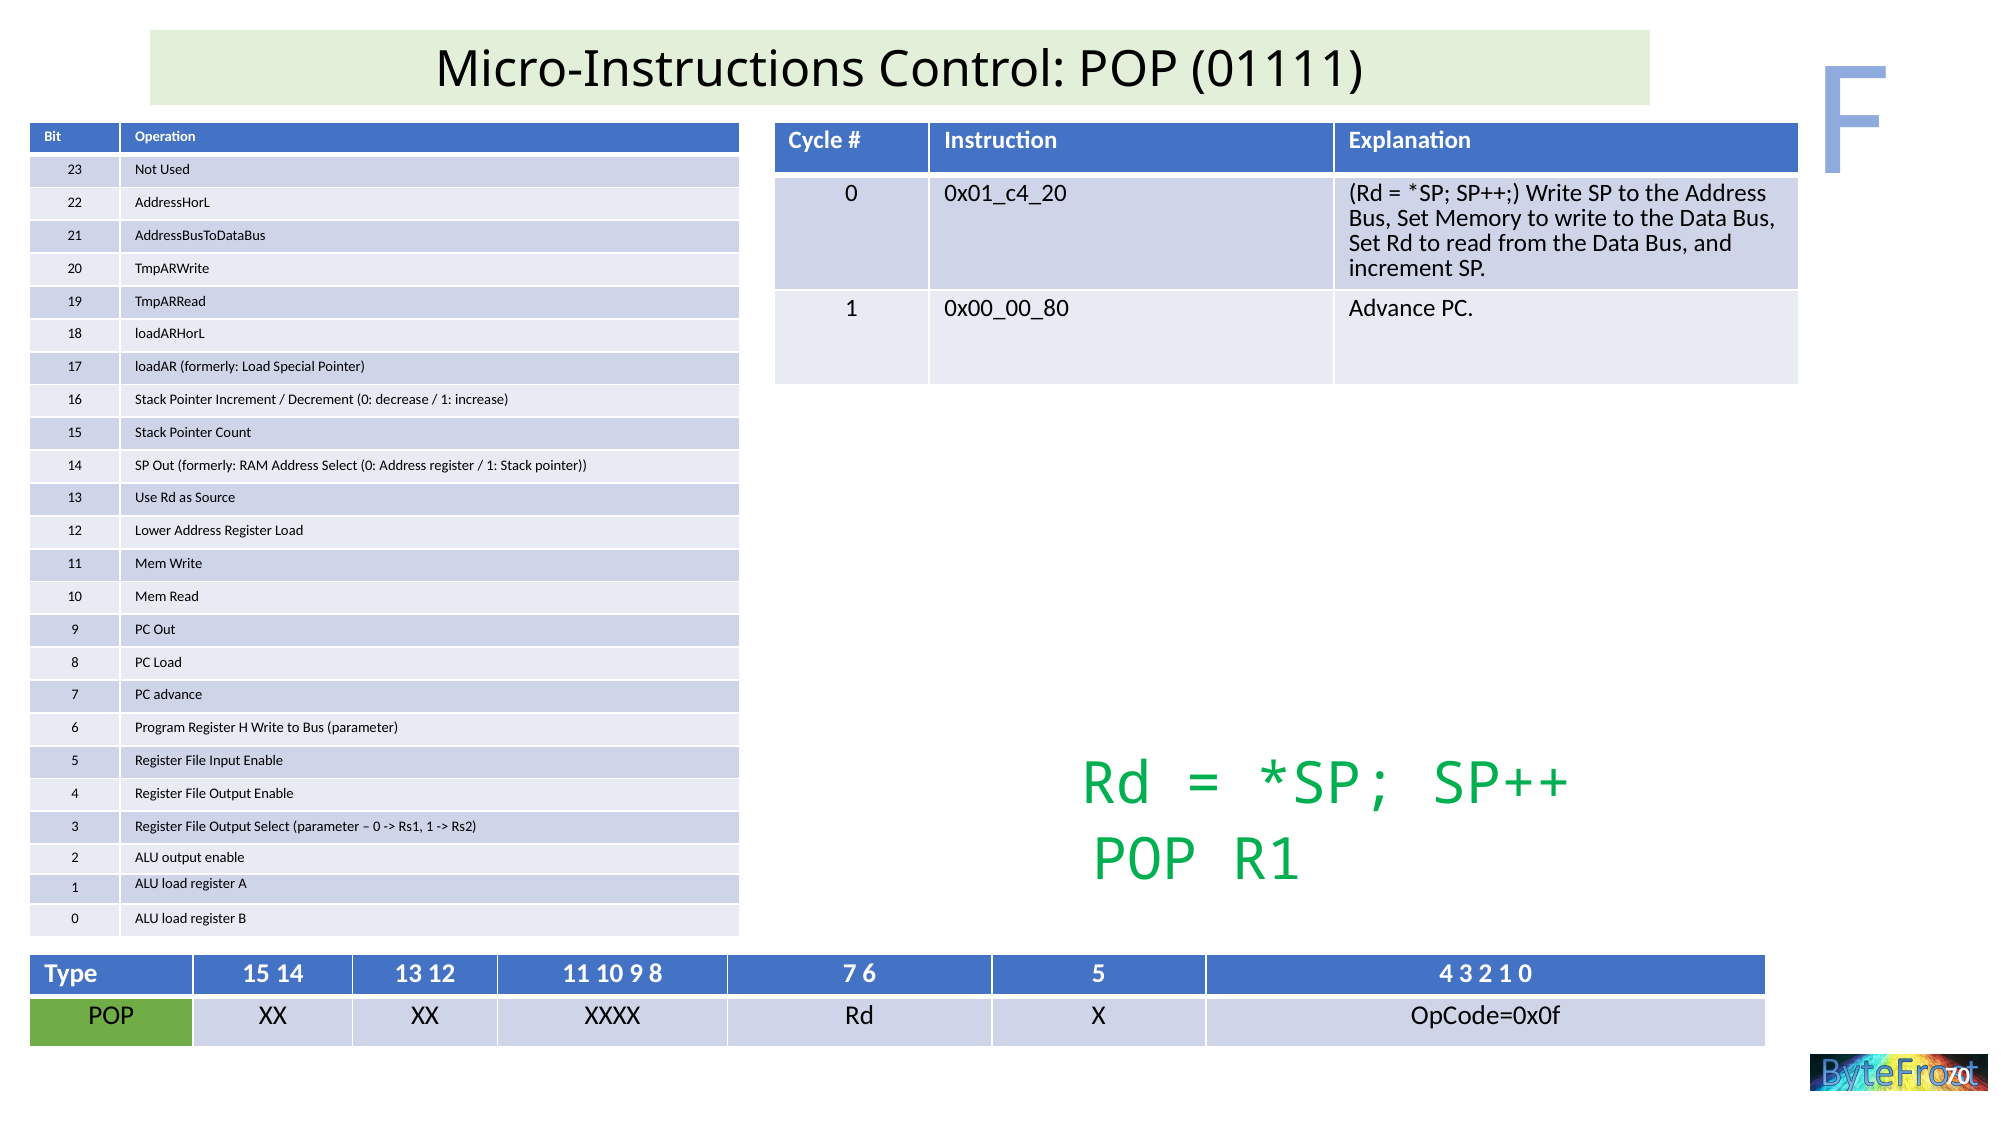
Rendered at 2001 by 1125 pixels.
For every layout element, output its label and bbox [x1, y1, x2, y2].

table_cell [30, 779, 119, 810]
table_cell [121, 681, 739, 712]
table_cell [30, 615, 119, 646]
table_header [1335, 123, 1798, 172]
table_cell [30, 221, 119, 252]
table_cell [30, 905, 119, 936]
table_cell [121, 157, 739, 187]
table_cell [1335, 291, 1798, 384]
table_cell [121, 615, 739, 646]
text_box [1067, 737, 1587, 899]
table_cell [930, 291, 1333, 384]
table_cell [30, 648, 119, 679]
table_cell [121, 353, 739, 384]
table_cell [30, 254, 119, 285]
table_cell [30, 320, 119, 351]
table_cell [121, 254, 739, 285]
table_cell [353, 999, 497, 1046]
table_cell [775, 178, 928, 289]
text_box [1799, 0, 1906, 215]
table_cell [728, 999, 991, 1046]
table_header [1207, 955, 1765, 994]
table_cell [121, 385, 739, 416]
table_header [30, 123, 119, 152]
table_cell [121, 418, 739, 449]
table_cell [1335, 178, 1798, 289]
table_cell [121, 484, 739, 515]
table_cell [30, 188, 119, 219]
table_cell [121, 648, 739, 679]
table_cell [121, 320, 739, 351]
table_cell [30, 845, 119, 873]
table_cell [30, 999, 192, 1046]
table_cell [30, 385, 119, 416]
table_cell [930, 178, 1333, 289]
table_cell [121, 582, 739, 613]
table_header [775, 123, 928, 172]
table_cell [30, 747, 119, 778]
table_cell [30, 157, 119, 187]
text_box [1535, 1044, 1986, 1105]
table_cell [30, 517, 119, 548]
table_cell [121, 747, 739, 778]
table_header [353, 955, 497, 994]
table_header [498, 955, 727, 994]
table_cell [30, 353, 119, 384]
table_cell [30, 875, 119, 903]
table_cell [498, 999, 727, 1046]
table_cell [30, 287, 119, 318]
table_header [194, 955, 352, 994]
table_cell [121, 812, 739, 843]
table_cell [121, 517, 739, 548]
table_cell [30, 550, 119, 581]
table_cell [121, 188, 739, 219]
table_cell [121, 714, 739, 745]
table_header [930, 123, 1333, 172]
table_cell [121, 779, 739, 810]
table_header [728, 955, 991, 994]
picture [1810, 1054, 1988, 1091]
table_cell [121, 550, 739, 581]
table_header [993, 955, 1205, 994]
table_cell [194, 999, 352, 1046]
table_cell [30, 812, 119, 843]
table_cell [993, 999, 1205, 1046]
table_cell [121, 287, 739, 318]
table_header [121, 123, 739, 152]
table_cell [1207, 999, 1765, 1046]
table_cell [121, 875, 739, 903]
table_cell [30, 484, 119, 515]
title [150, 29, 1650, 105]
table_cell [121, 905, 739, 936]
table_cell [30, 714, 119, 745]
table_cell [775, 291, 928, 384]
table_cell [30, 451, 119, 482]
table_cell [121, 221, 739, 252]
table_header [30, 955, 192, 994]
table_cell [121, 845, 739, 873]
table_cell [30, 582, 119, 613]
table_cell [121, 451, 739, 482]
table_cell [30, 418, 119, 449]
table_cell [30, 681, 119, 712]
